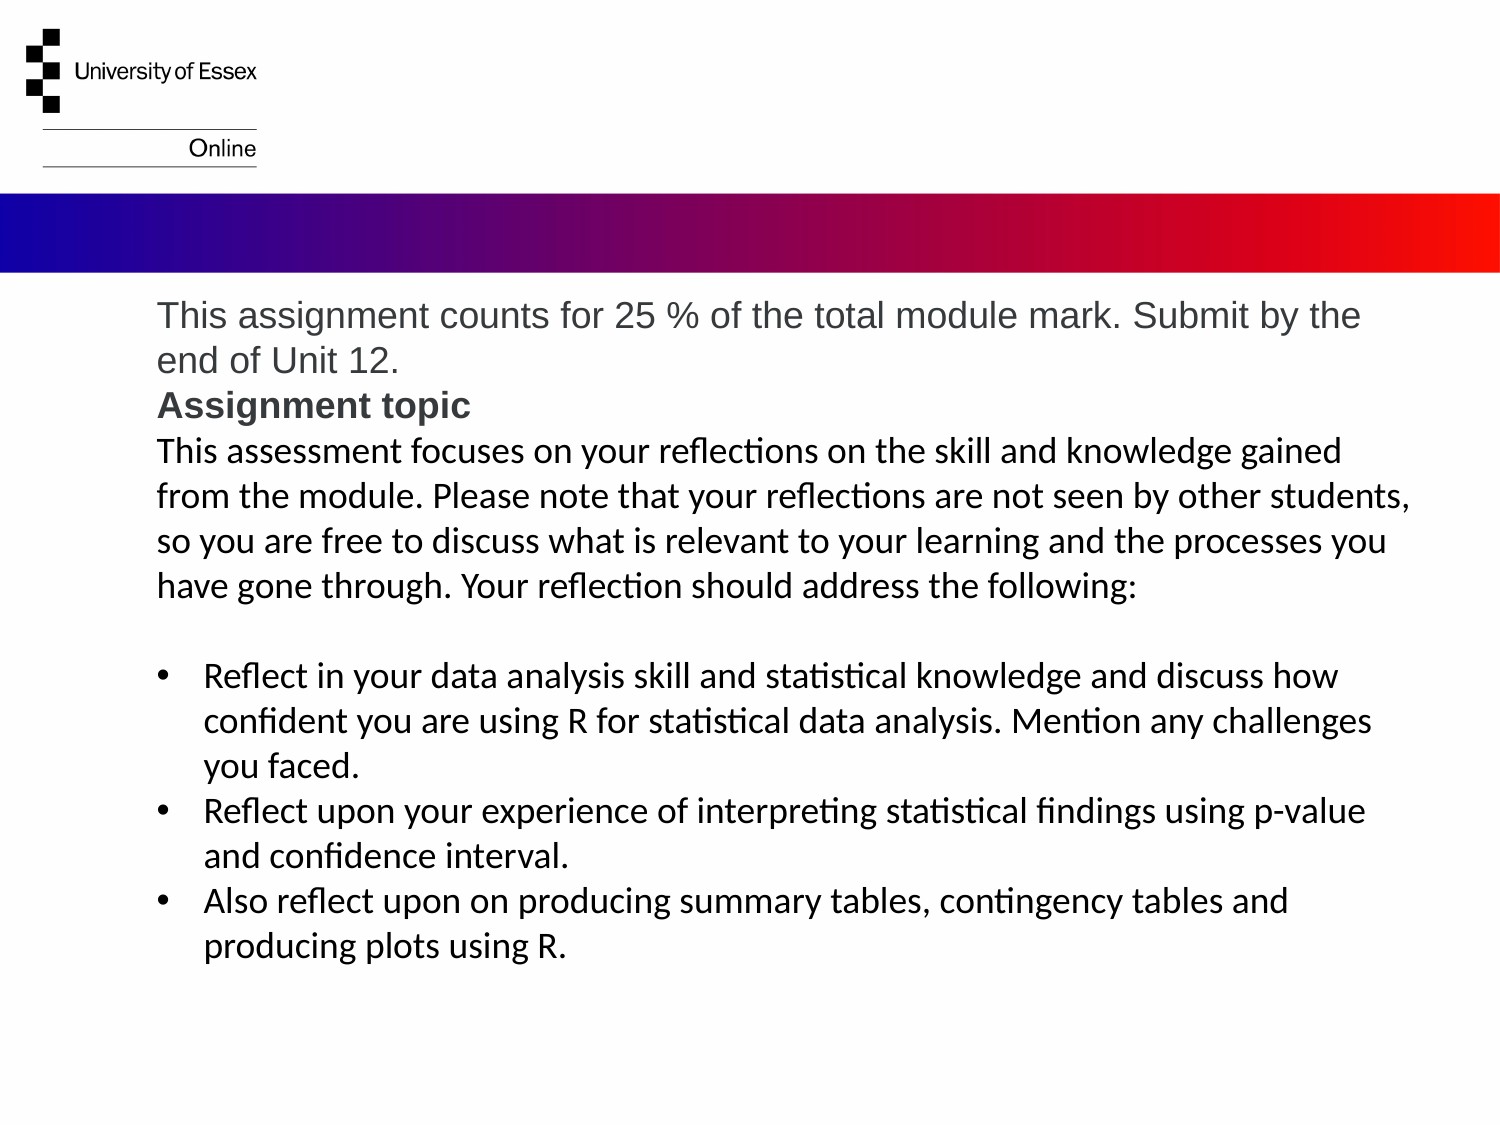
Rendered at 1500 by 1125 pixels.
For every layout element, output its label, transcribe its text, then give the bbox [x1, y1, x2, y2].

text_box This assignment counts for 25 % of the total module mark. Submit by the end of Unit 12. Assignment topic This assessment focuses on your reflections on the skill and knowledge gained from the module. Please note that your reflections are not seen by other students, so you are free to discuss what is relevant to your learning and the processes you have gone through. Your reflection should address the following: Reflect in your data analysis skill and statistical knowledge and discuss how confident you are using R for statistical data analysis. Mention any challenges you faced. Reflect upon your experience of interpreting statistical findings using p-value and confidence interval. Also reflect upon on producing summary tables, contingency tables and producing plots using R. [141, 284, 1427, 1064]
picture [0, 0, 1500, 1125]
